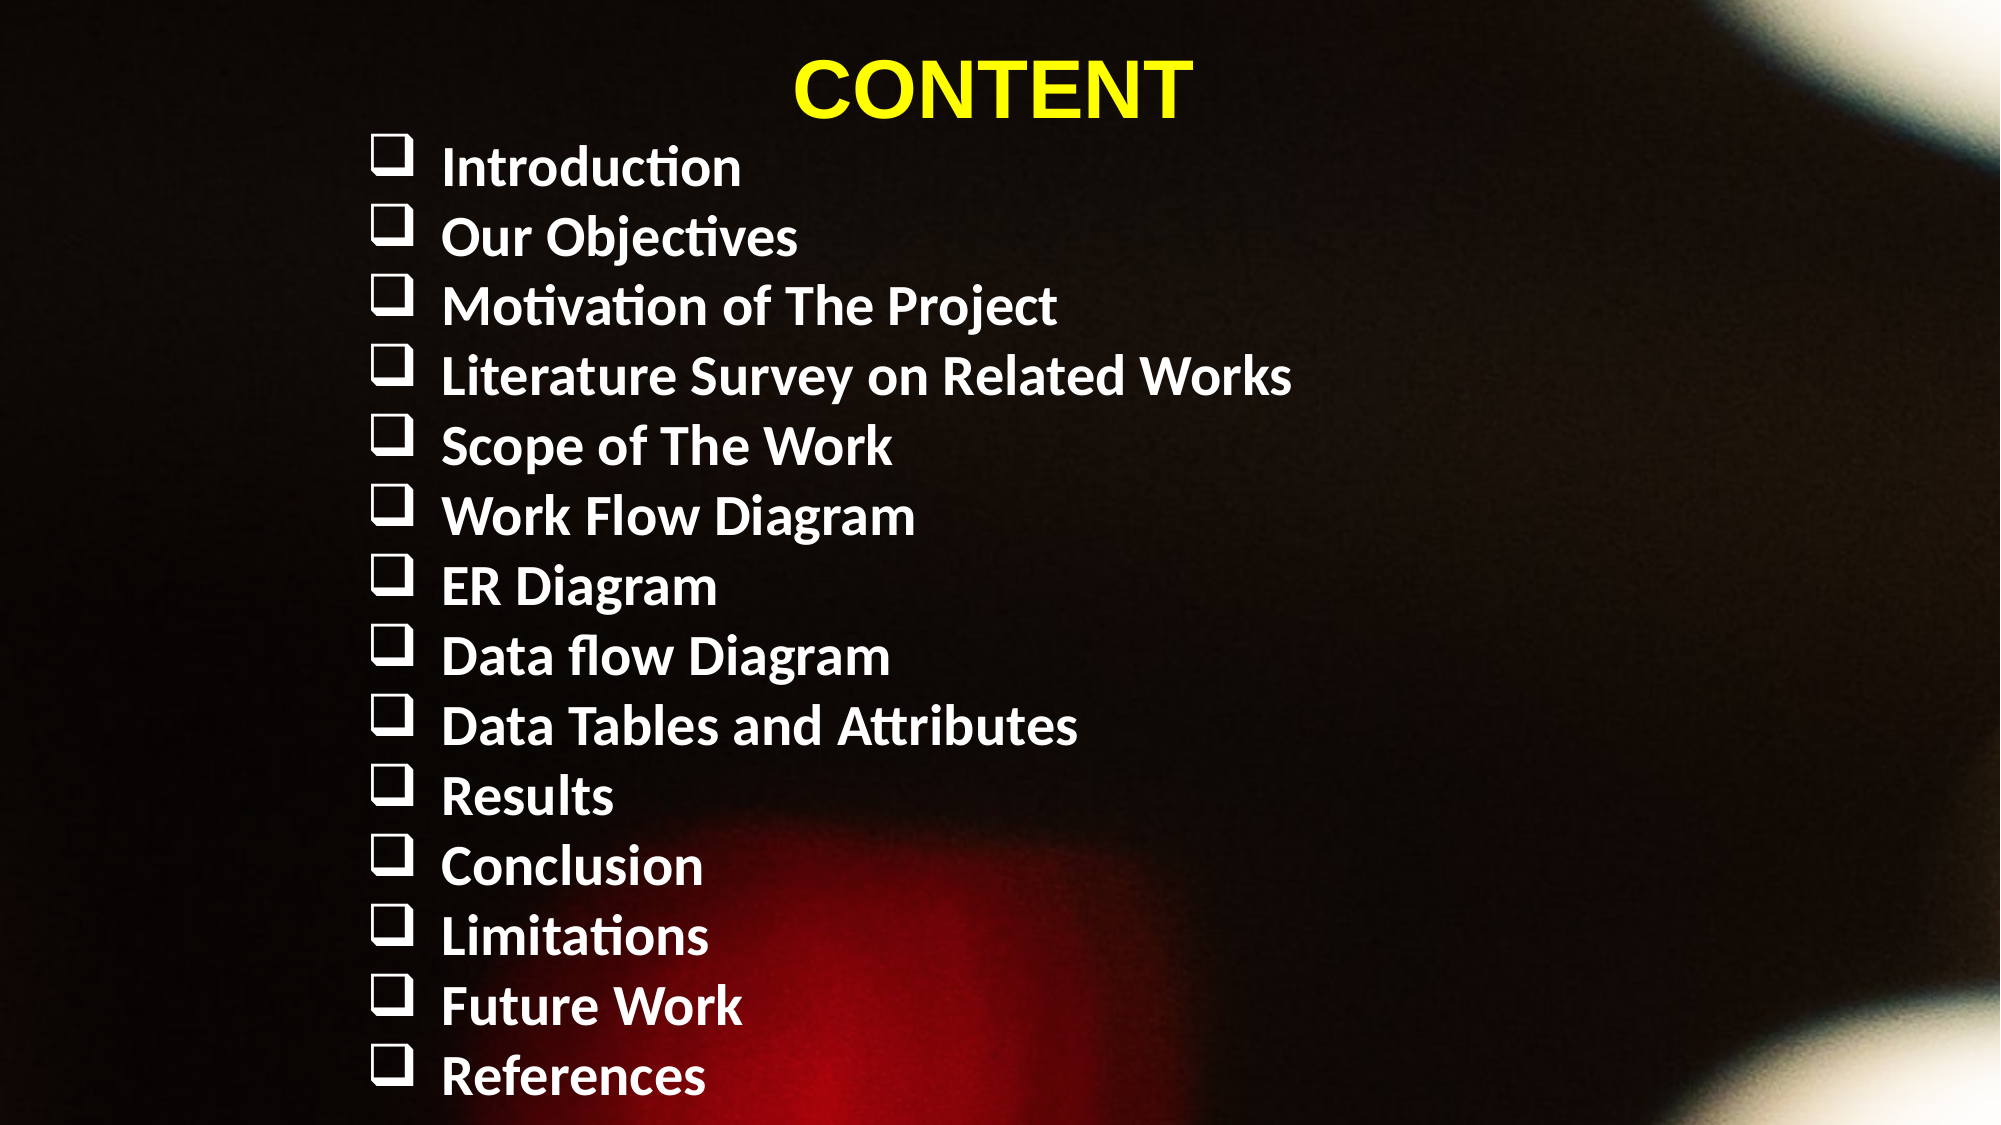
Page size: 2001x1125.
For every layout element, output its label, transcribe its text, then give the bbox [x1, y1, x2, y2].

text_box Introduction Our Objectives Motivation of The Project Literature Survey on Related Works Scope of The Work Work Flow Diagram ER Diagram Data flow Diagram Data Tables and Attributes Results Conclusion Limitations Future Work References [351, 120, 1803, 1115]
text_box CONTENT [666, 28, 1269, 120]
picture [0, 0, 2000, 1125]
